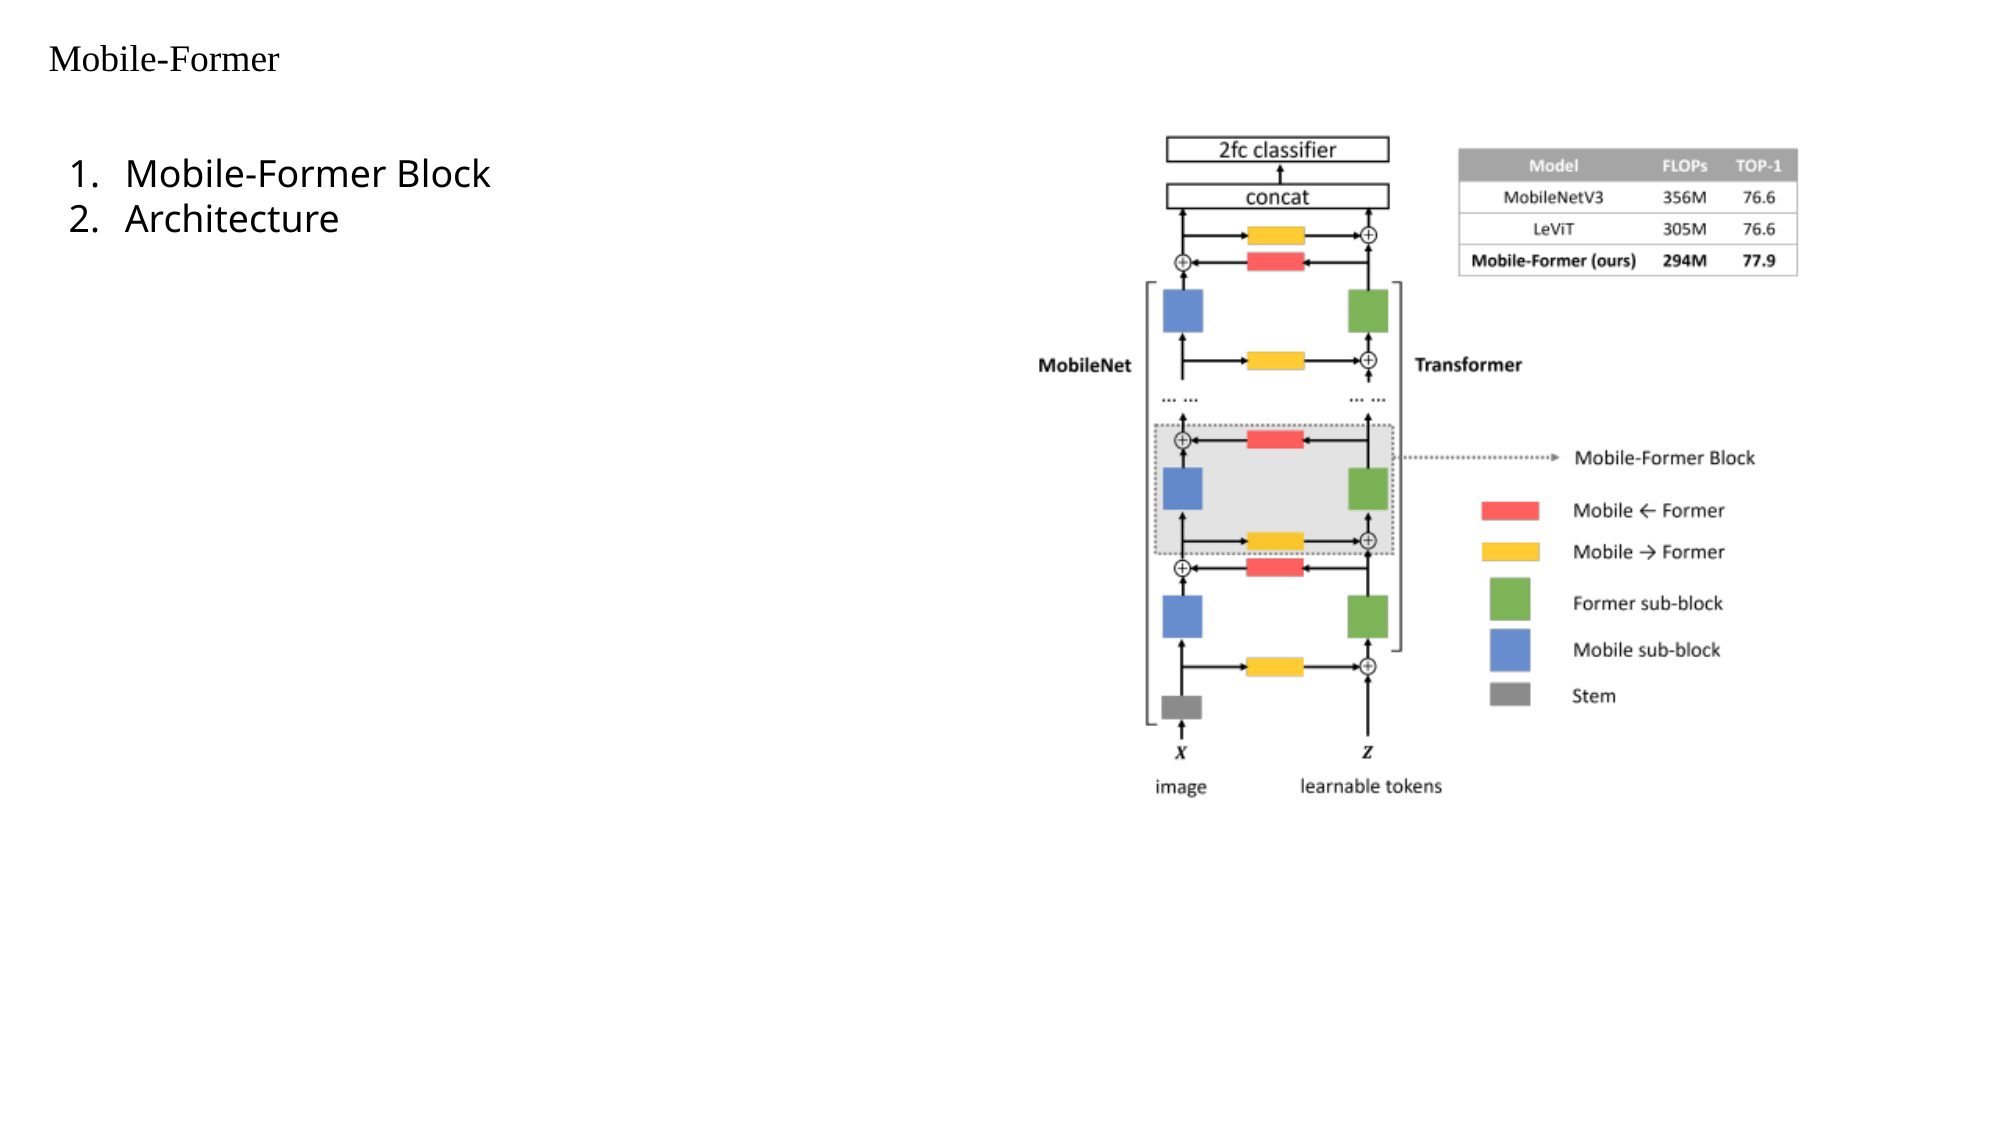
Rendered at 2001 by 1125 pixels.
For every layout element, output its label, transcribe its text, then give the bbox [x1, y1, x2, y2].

text_box Mobile-Former Block Architecture [53, 143, 807, 248]
picture [999, 103, 1853, 812]
text_box Mobile-Former [33, 26, 1549, 87]
